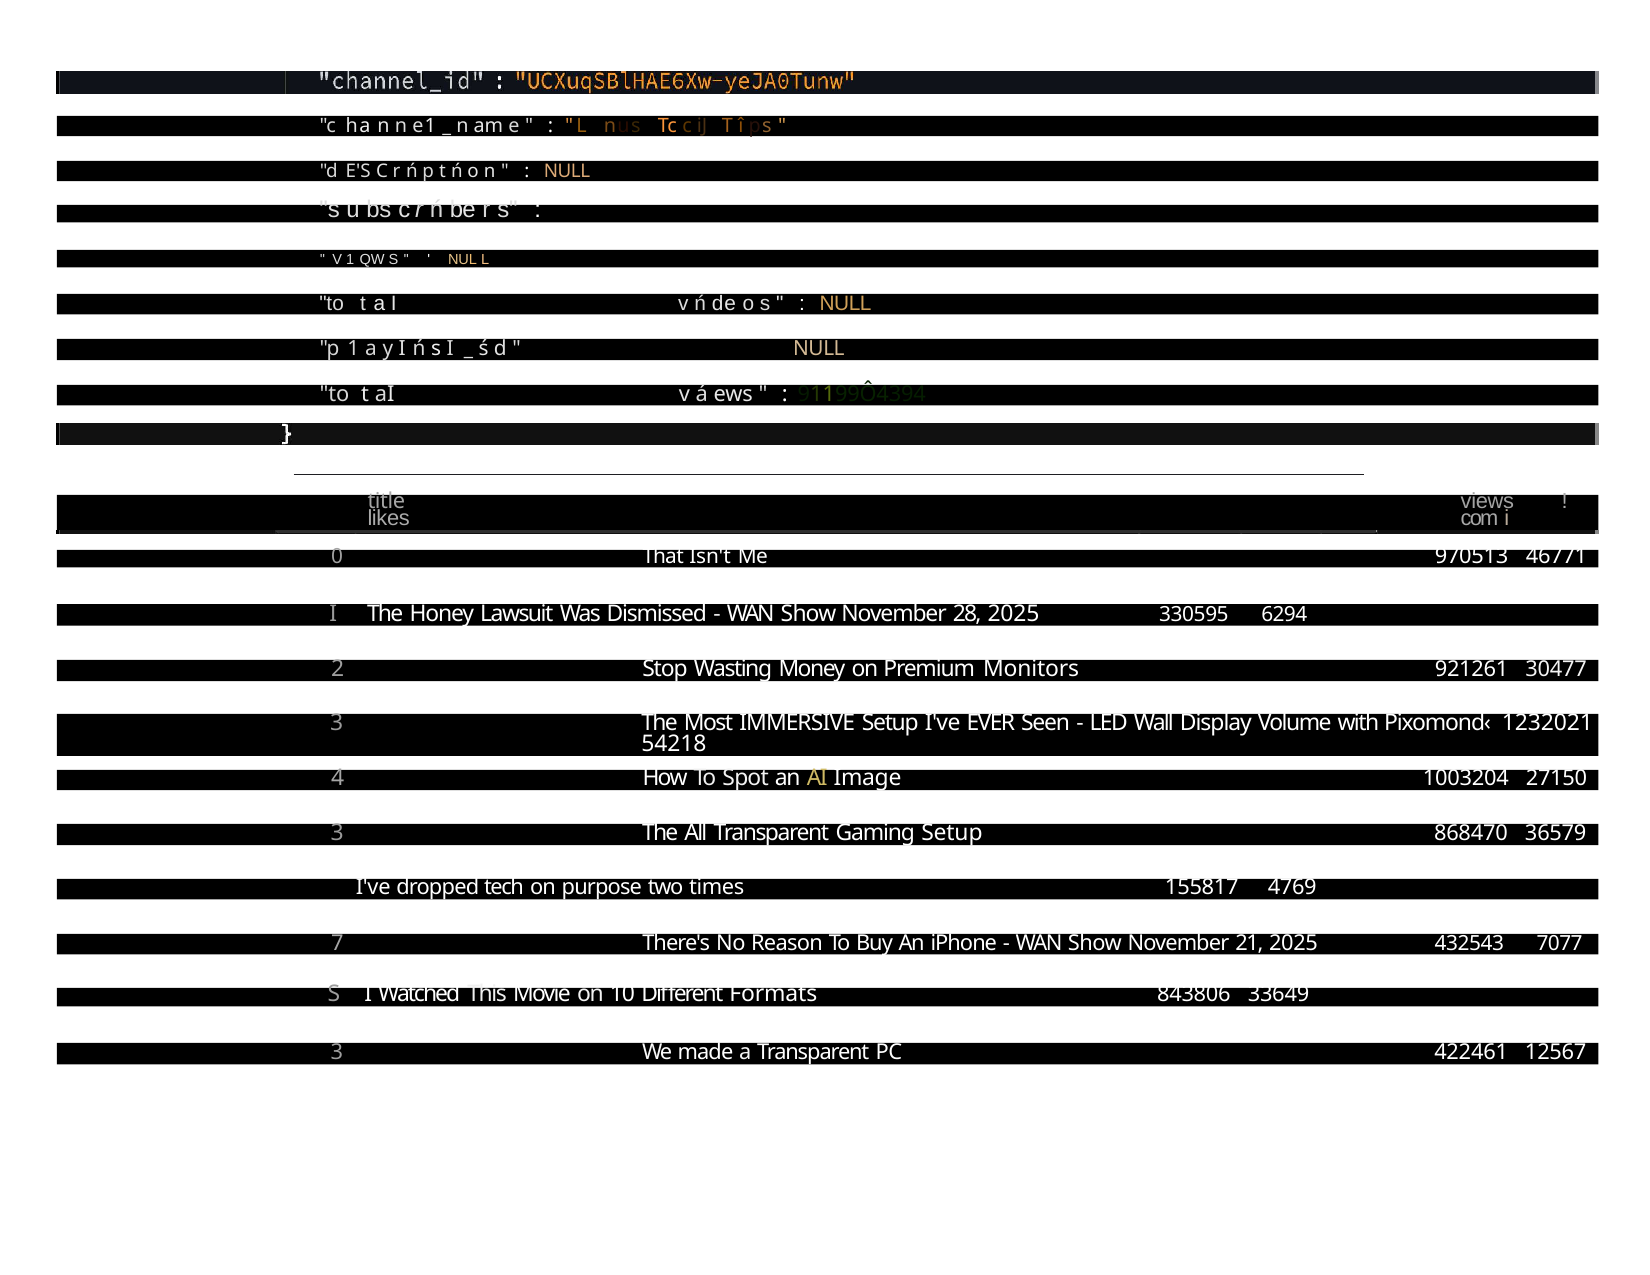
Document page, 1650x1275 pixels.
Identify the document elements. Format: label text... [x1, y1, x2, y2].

text_box title views !likes com i [56, 494, 1599, 530]
text_box 4 How To Spot an AI Image 1003204 27150 [56, 769, 1599, 791]
text_box I The Honey Lawsuit Was Dismissed - WAN Show November 28, 2025 330595 6294 [56, 604, 1599, 626]
text_box 0 That Isn't Me 970513 46771 [56, 549, 1599, 568]
text_box "d E'S C r ń p t ń o n " : NULL [56, 160, 1599, 182]
text_box "to t a I v ń de o s " : NULL [56, 293, 1599, 315]
text_box I've dropped tech on purpose two times 155817 4769 [56, 878, 1599, 900]
picture [56, 71, 1600, 95]
text_box "s u bs c r ń be r s" : [56, 204, 1599, 223]
text_box "to t aI v á ews " : 91199Ô4394 [56, 384, 1599, 406]
text_box "c ha n n e1 _ n am e " : "L nus Tc c iJ T î ps " [56, 115, 1599, 137]
text_box S I Watched This Movie on 10 Different Formats 843806 33649 [56, 987, 1599, 1007]
text_box "p 1 a y I ń s I _ ś d " NULL [56, 338, 1599, 361]
text_box 3 The All Transparent Gaming Setup 868470 36579 [56, 823, 1599, 846]
text_box 7 There's No Reason To Buy An iPhone - WAN Show November 21, 2025 432543 7077 [56, 933, 1599, 955]
text_box 3 The Most IMMERSIVE Setup I've EVER Seen - LED Wall Display Volume with Pixomond‹ 1232021 54218 [56, 713, 1599, 756]
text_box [56, 530, 1600, 535]
text_box 2 Stop Wasting Money on Premium Monitors 921261 30477 [56, 659, 1599, 682]
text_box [56, 423, 1600, 446]
text_box '' V 1 QW S '' ' NUL L [56, 249, 1599, 268]
text_box 3 We made a Transparent PC 422461 12567 [56, 1042, 1599, 1065]
